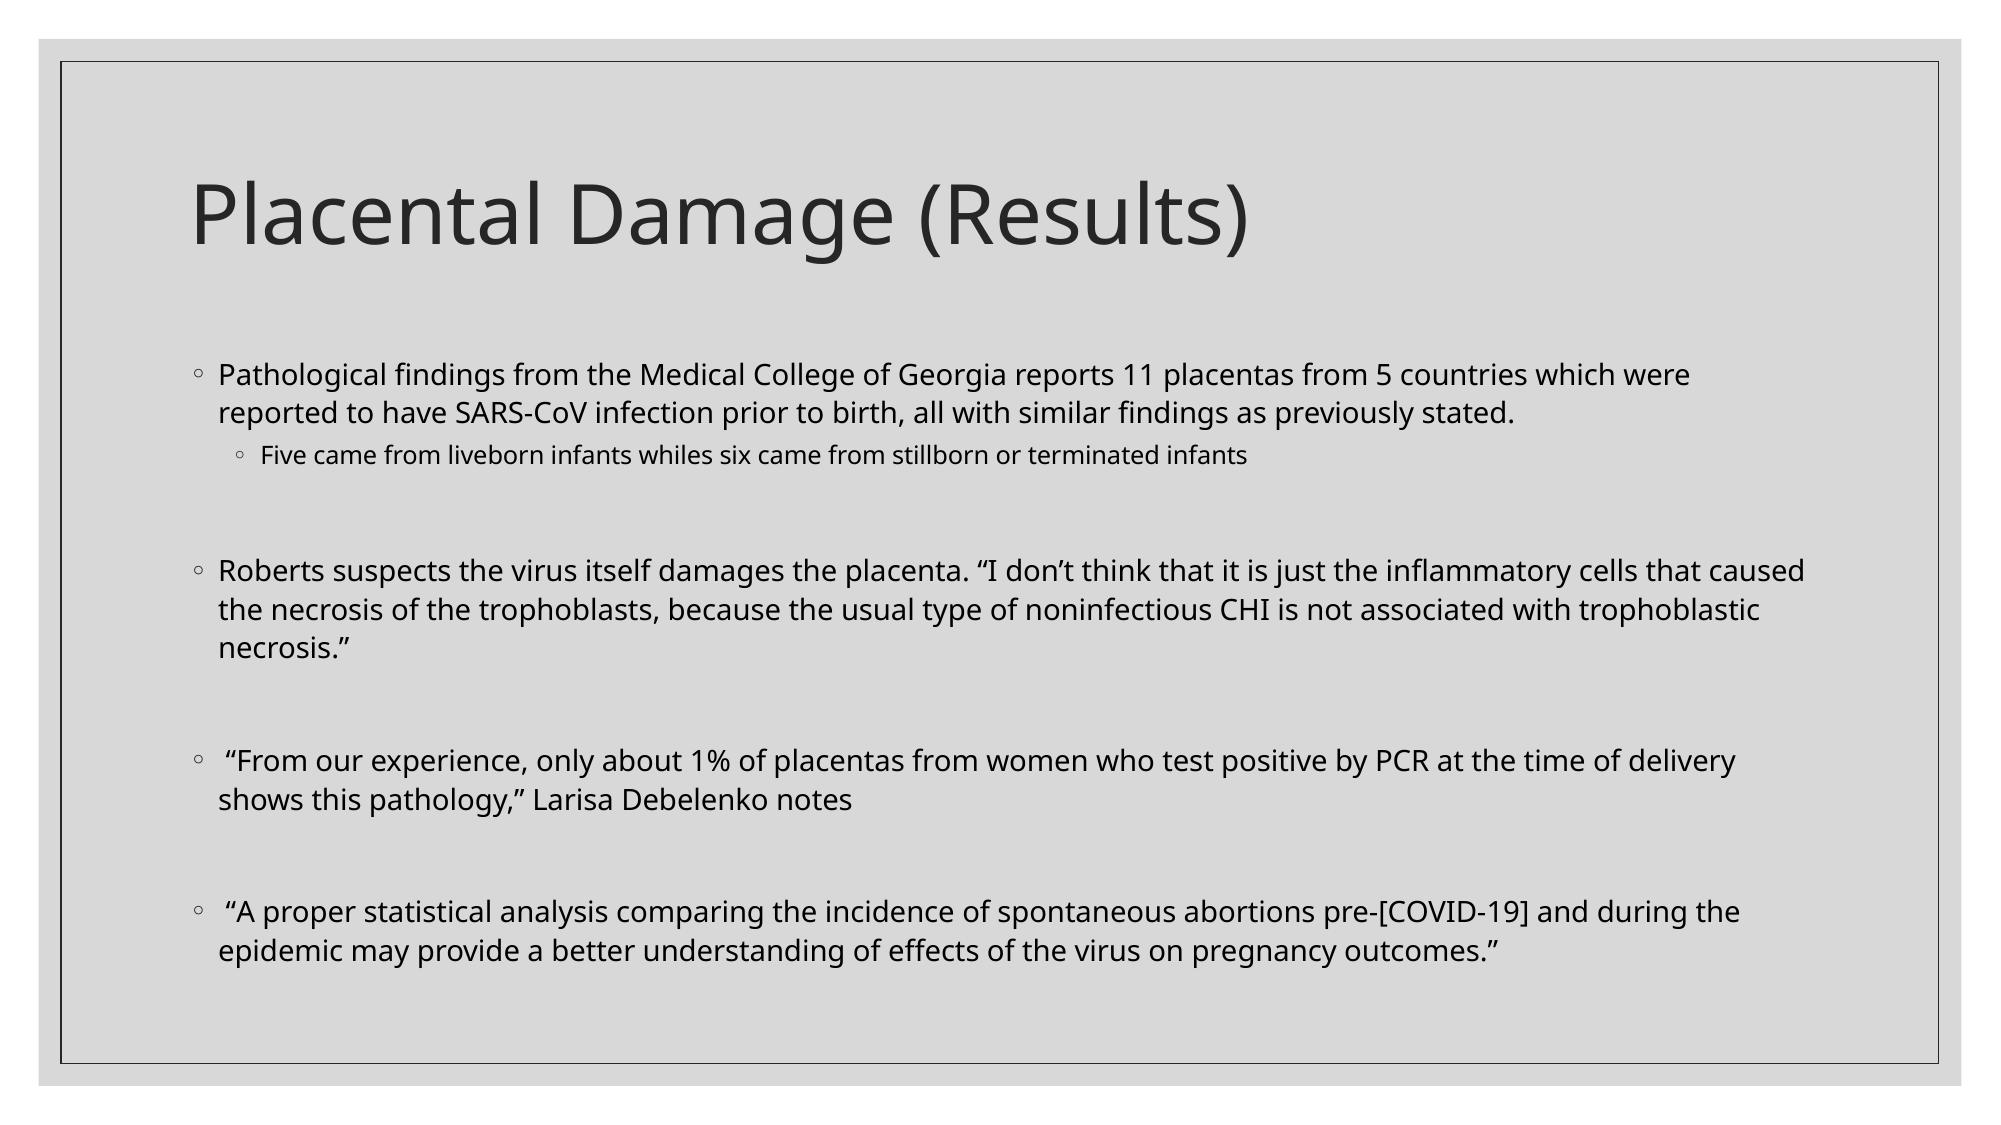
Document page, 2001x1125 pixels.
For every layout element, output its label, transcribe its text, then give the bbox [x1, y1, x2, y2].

title Placental Damage (Results) [174, 105, 1825, 331]
list Pathological findings from the Medical College of Georgia reports 11 placentas from 5 countries which were reported to have SARS-CoV infection prior to birth, all with similar findings as previously stated. Five came from liveborn infants whiles six came from stillborn or terminated infants Roberts suspects the virus itself damages the placenta. “I don’t think that it is just the inflammatory cells that caused the necrosis of the trophoblasts, because the usual type of noninfectious CHI is not associated with trophoblastic necrosis.” “From our experience, only about 1% of placentas from women who test positive by PCR at the time of delivery shows this pathology,” Larisa Debelenko notes “A proper statistical analysis comparing the incidence of spontaneous abortions pre-[COVID-19] and during the epidemic may provide a better understanding of effects of the virus on pregnancy outcomes.” [174, 345, 1825, 977]
